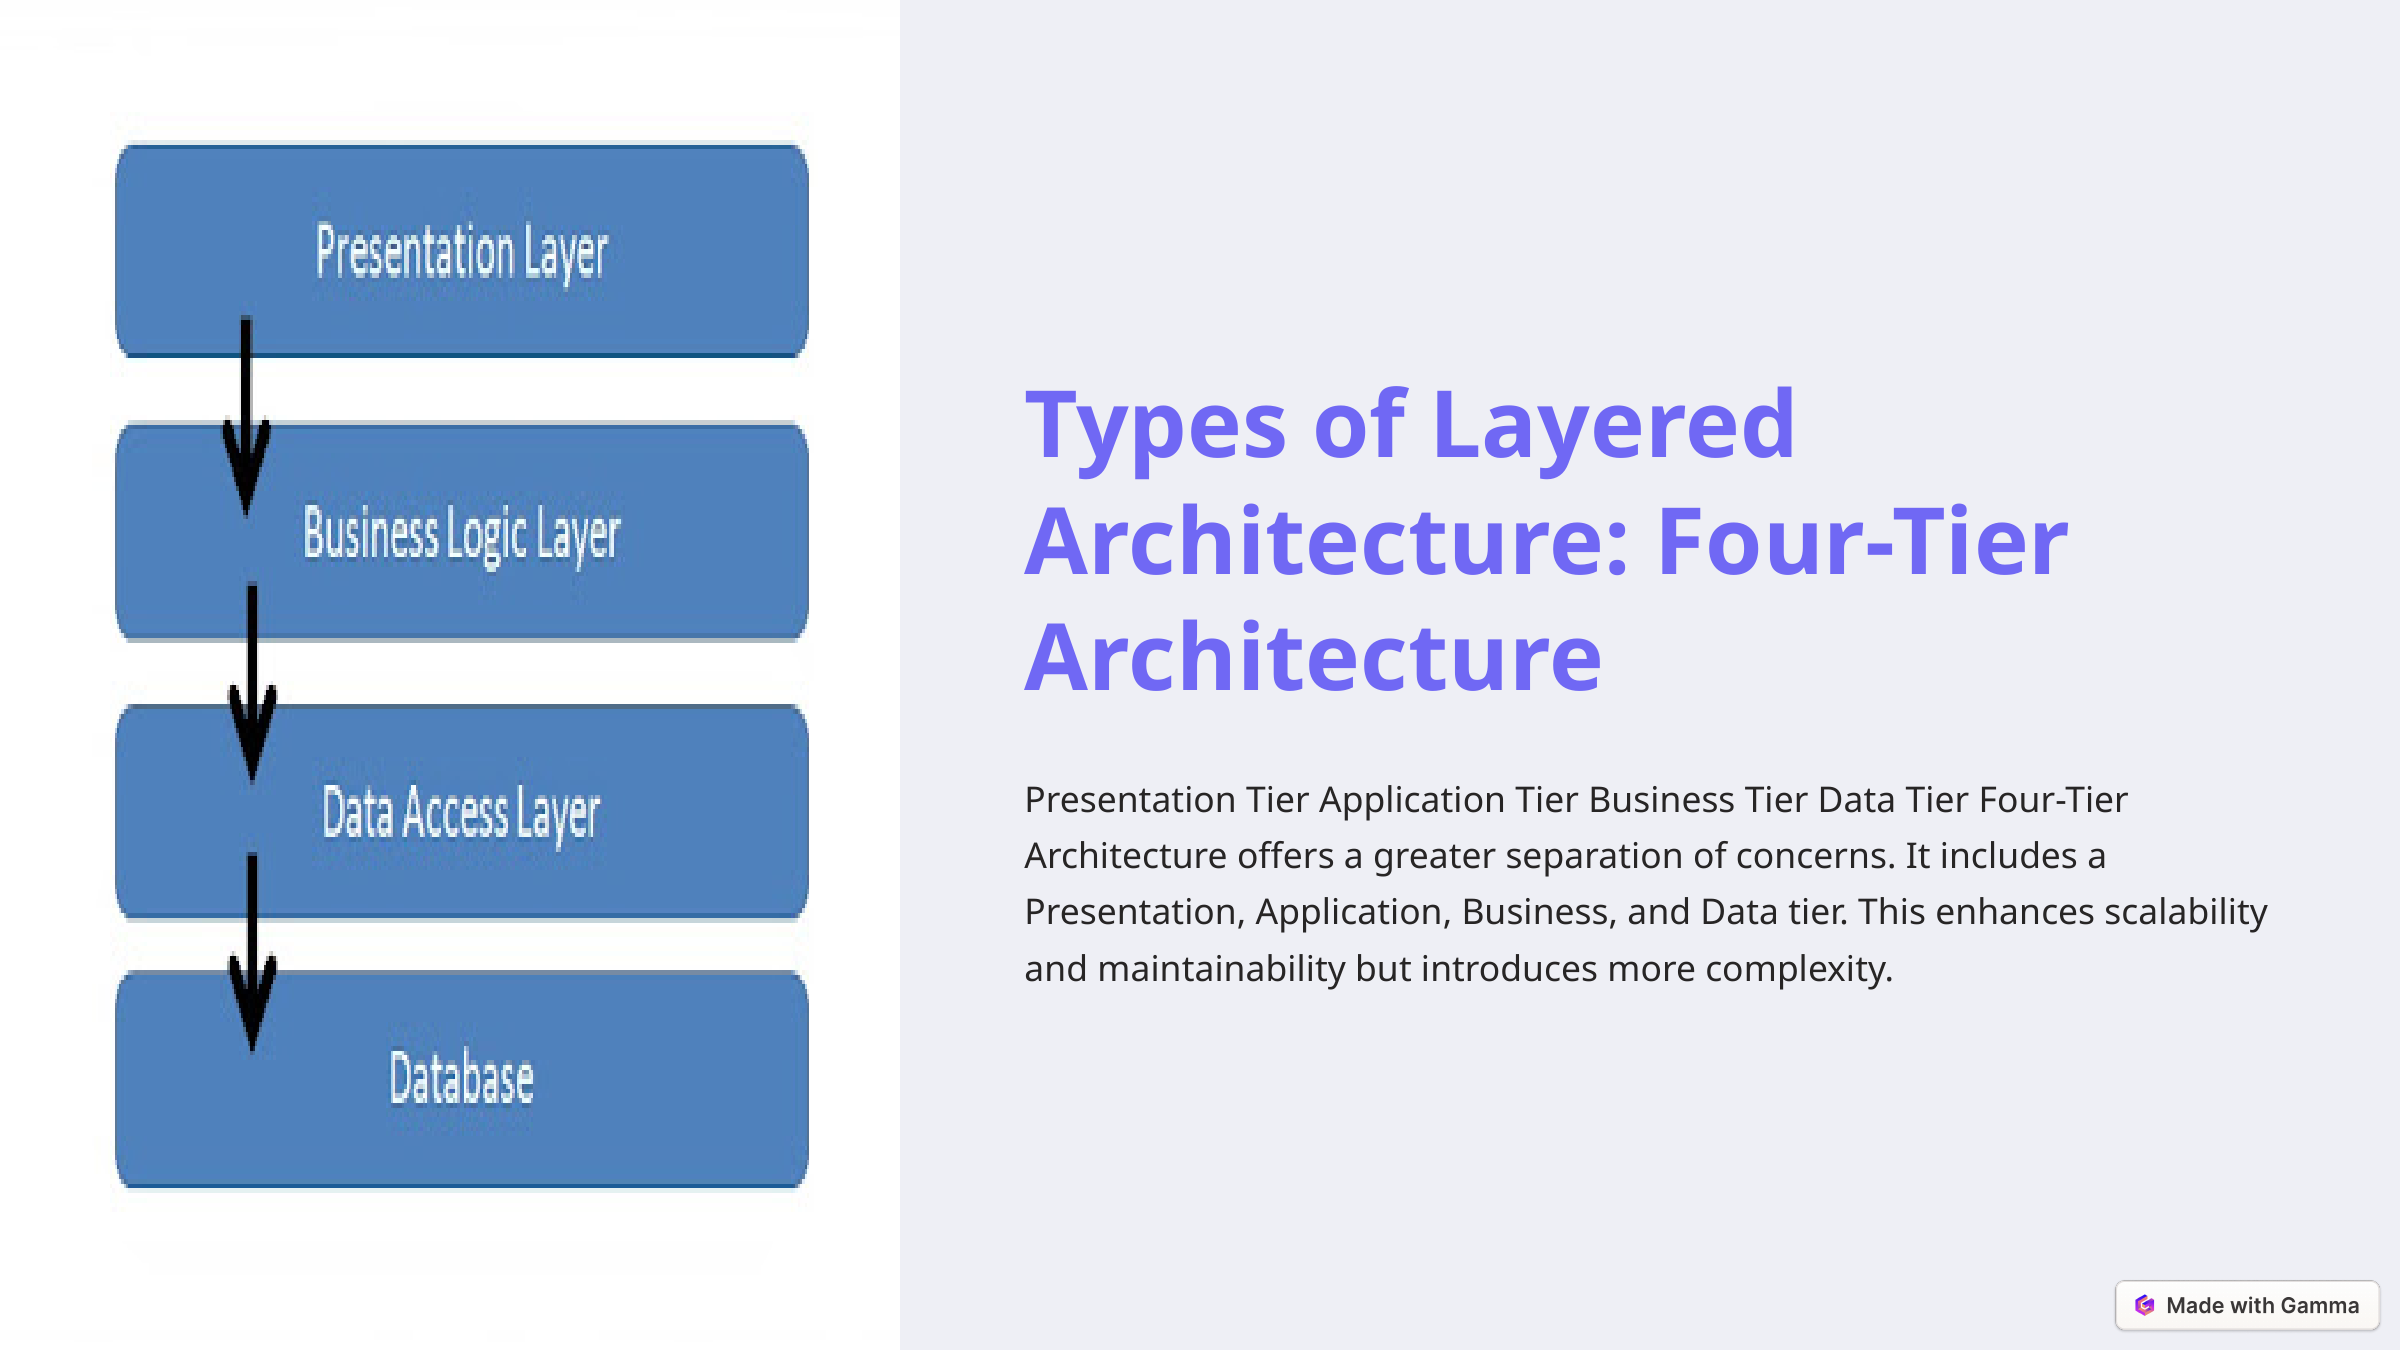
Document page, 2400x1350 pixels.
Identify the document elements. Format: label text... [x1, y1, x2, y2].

text_box Presentation Tier Application Tier Business Tier Data Tier Four-Tier Architecture offers a greater separation of concerns. It includes a Presentation, Application, Business, and Data tier. This enhances scalability and maintainability but introduces more complexity. [1024, 763, 2276, 991]
picture [0, 0, 900, 1350]
text_box Types of Layered Architecture: Four-Tier Architecture [1024, 359, 2276, 710]
picture [2106, 1271, 2389, 1339]
